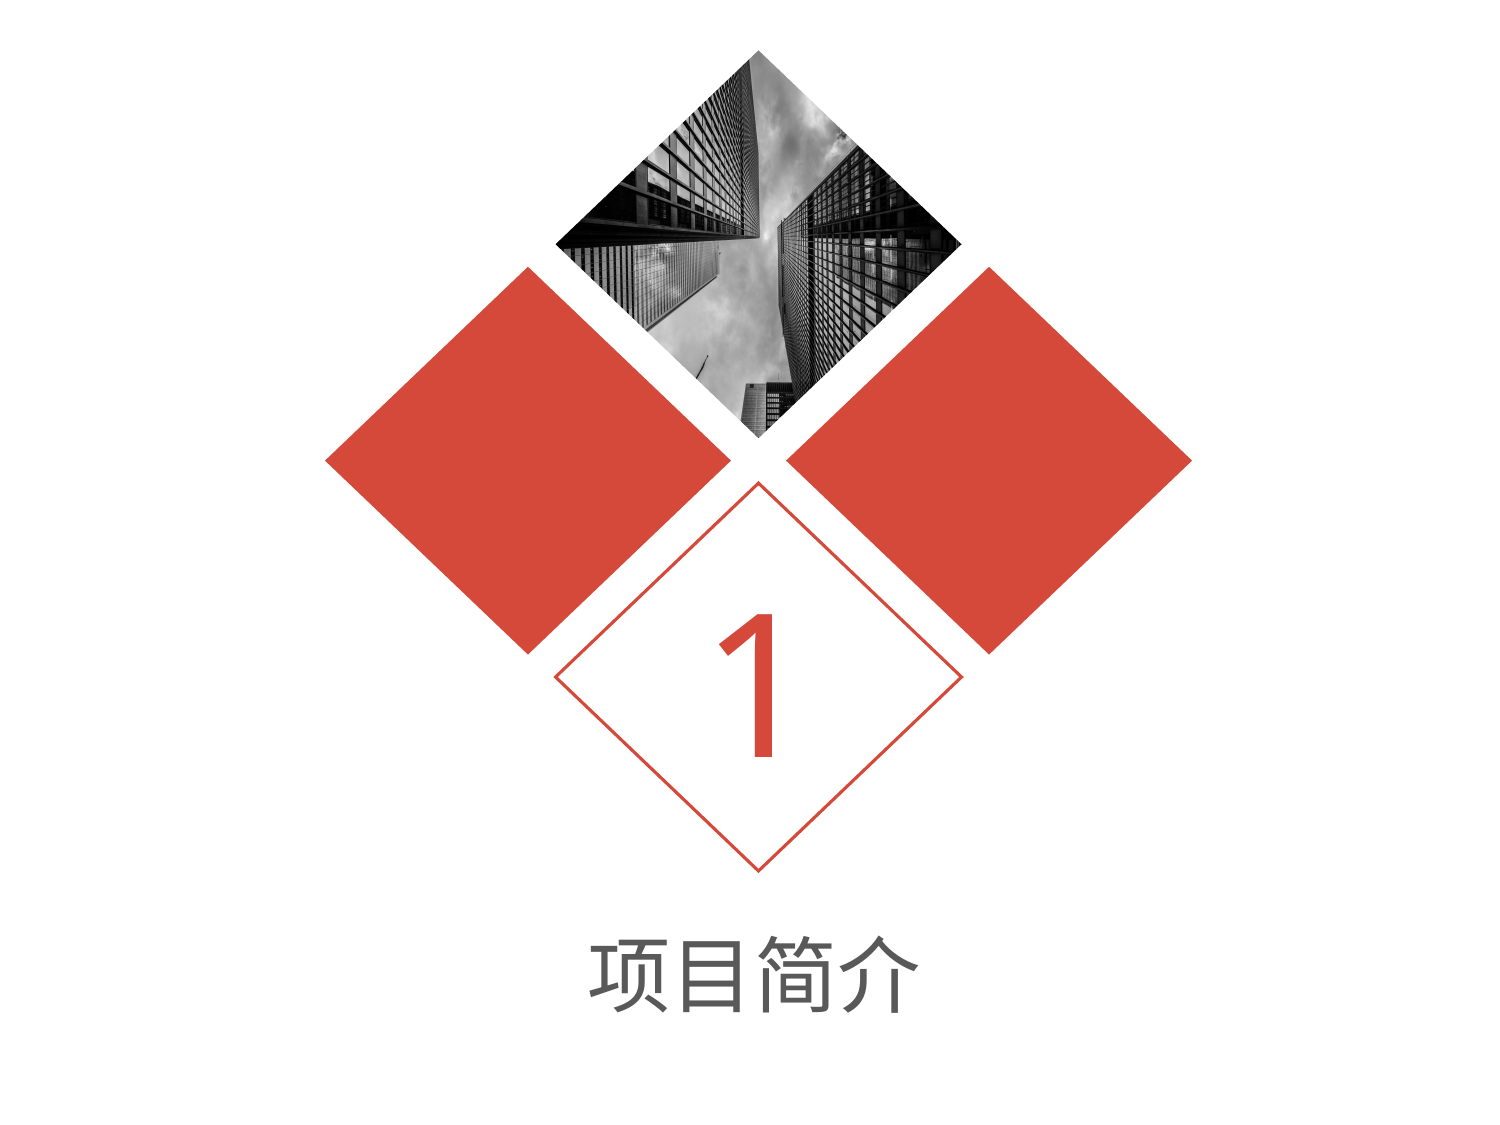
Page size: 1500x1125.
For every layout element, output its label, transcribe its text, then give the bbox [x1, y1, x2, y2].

text_box [784, 265, 1194, 656]
text_box 1 [554, 481, 964, 873]
text_box [323, 265, 733, 656]
text_box [554, 48, 964, 440]
text_box 项目简介 [572, 915, 1193, 1031]
